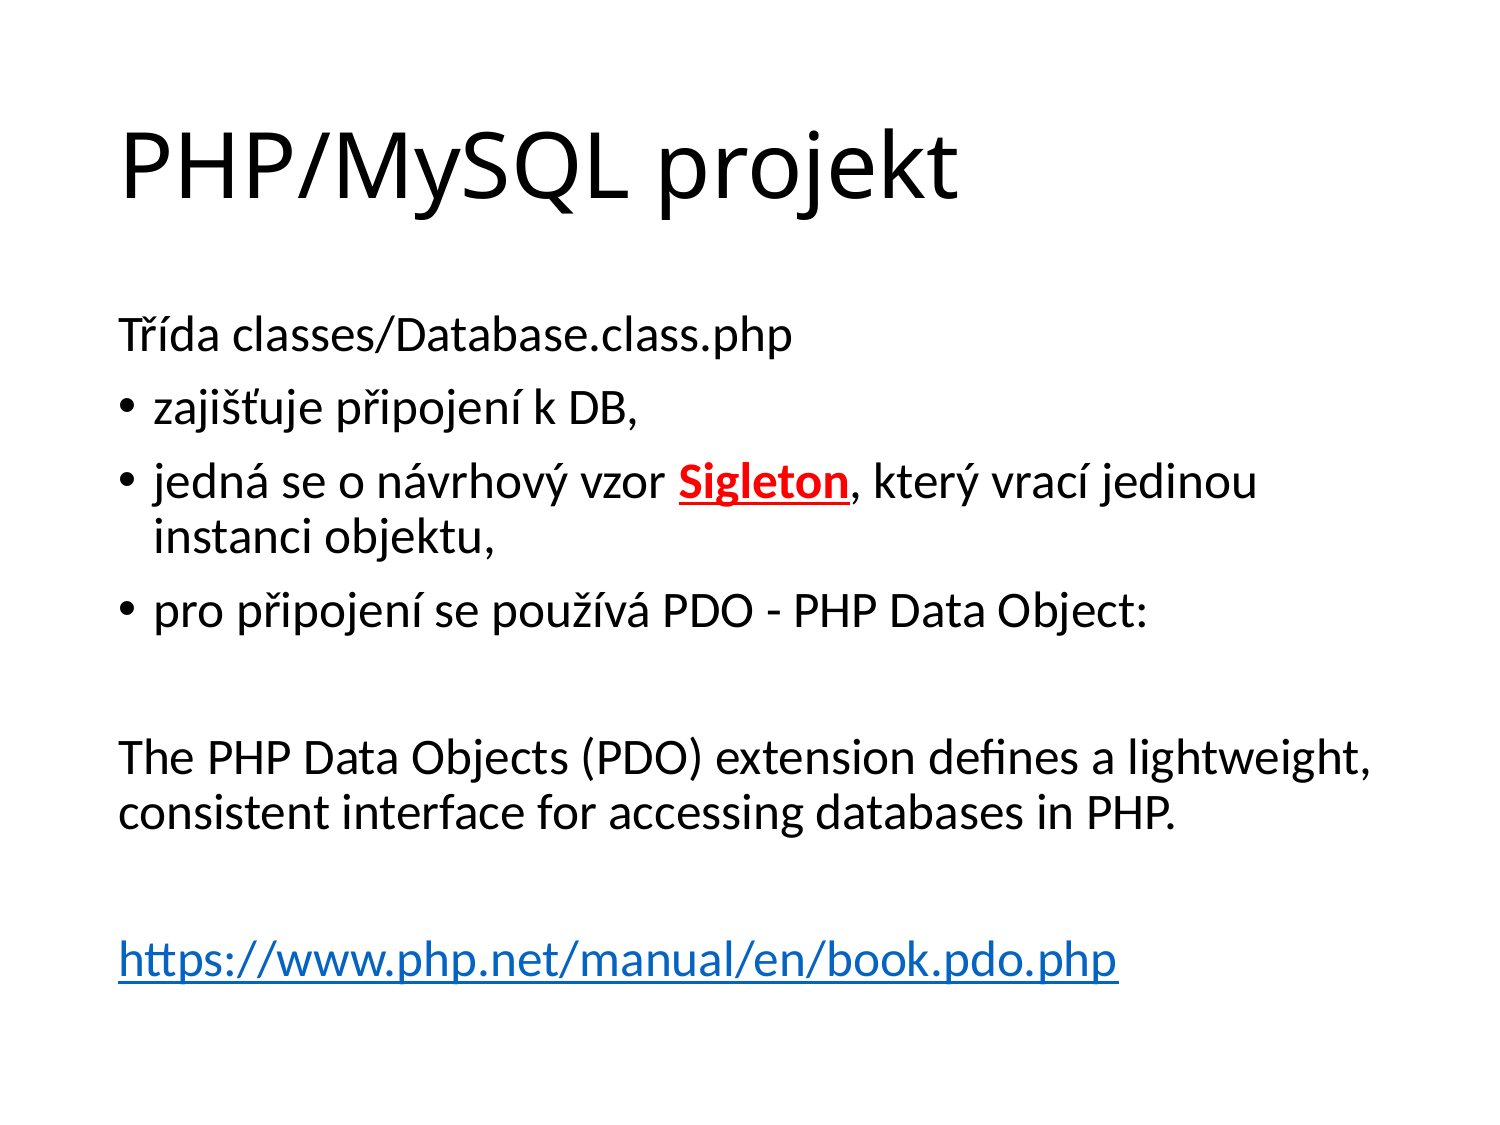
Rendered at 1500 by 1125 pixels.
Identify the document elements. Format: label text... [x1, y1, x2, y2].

title PHP/MySQL projekt [103, 59, 1397, 278]
list Třída classes/Database.class.php zajišťuje připojení k DB, jedná se o návrhový vzor Sigleton, který vrací jedinou instanci objektu, pro připojení se používá PDO - PHP Data Object: The PHP Data Objects (PDO) extension defines a lightweight, consistent interface for accessing databases in PHP. https://www.php.net/manual/en/book.pdo.php [103, 299, 1397, 1014]
